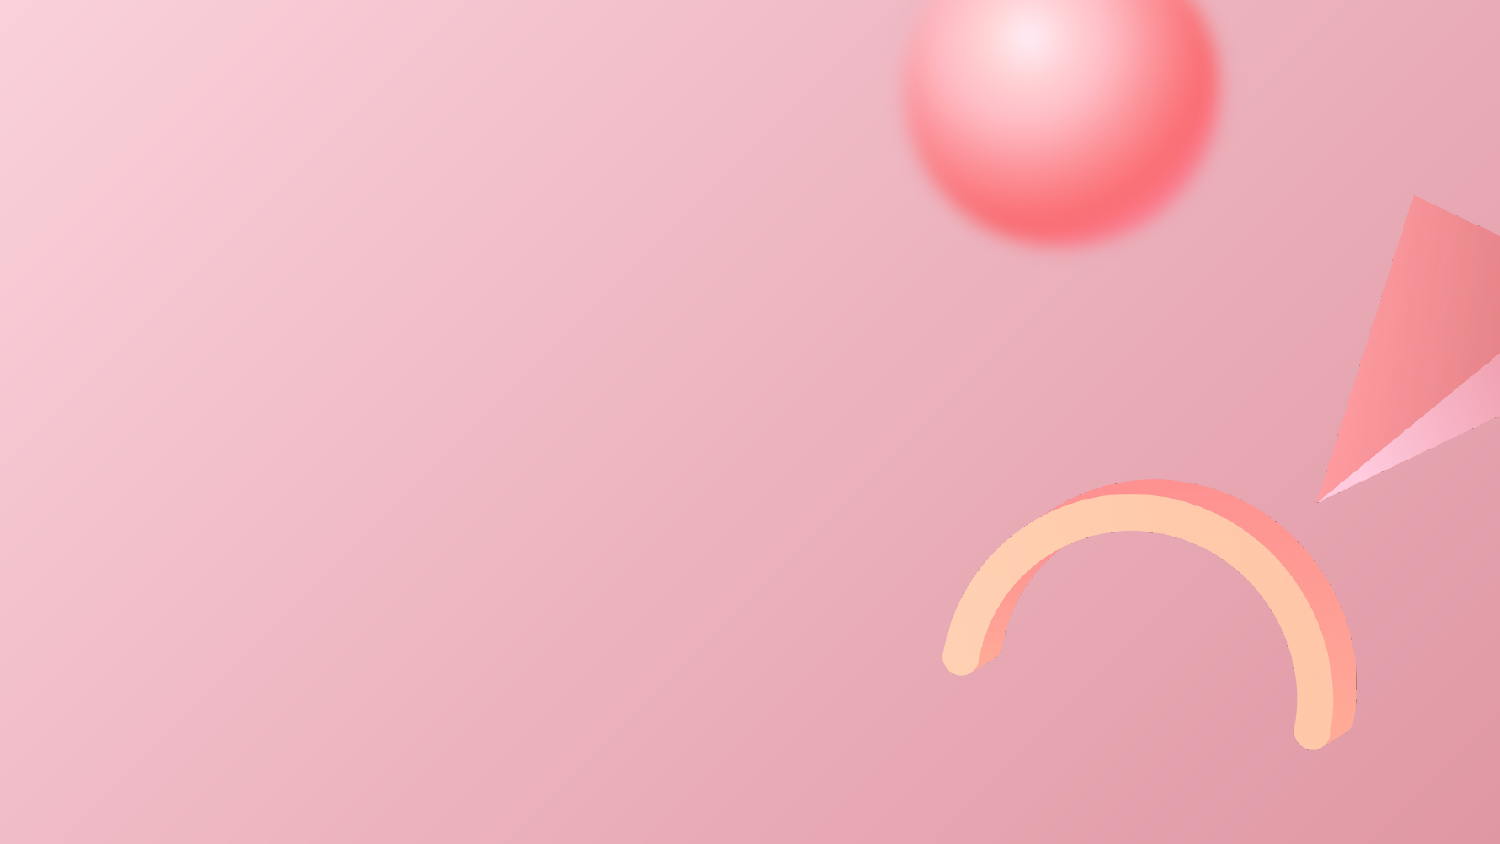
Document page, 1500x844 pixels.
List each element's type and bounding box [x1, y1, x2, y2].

picture [942, 194, 1500, 750]
picture [881, 0, 1242, 267]
